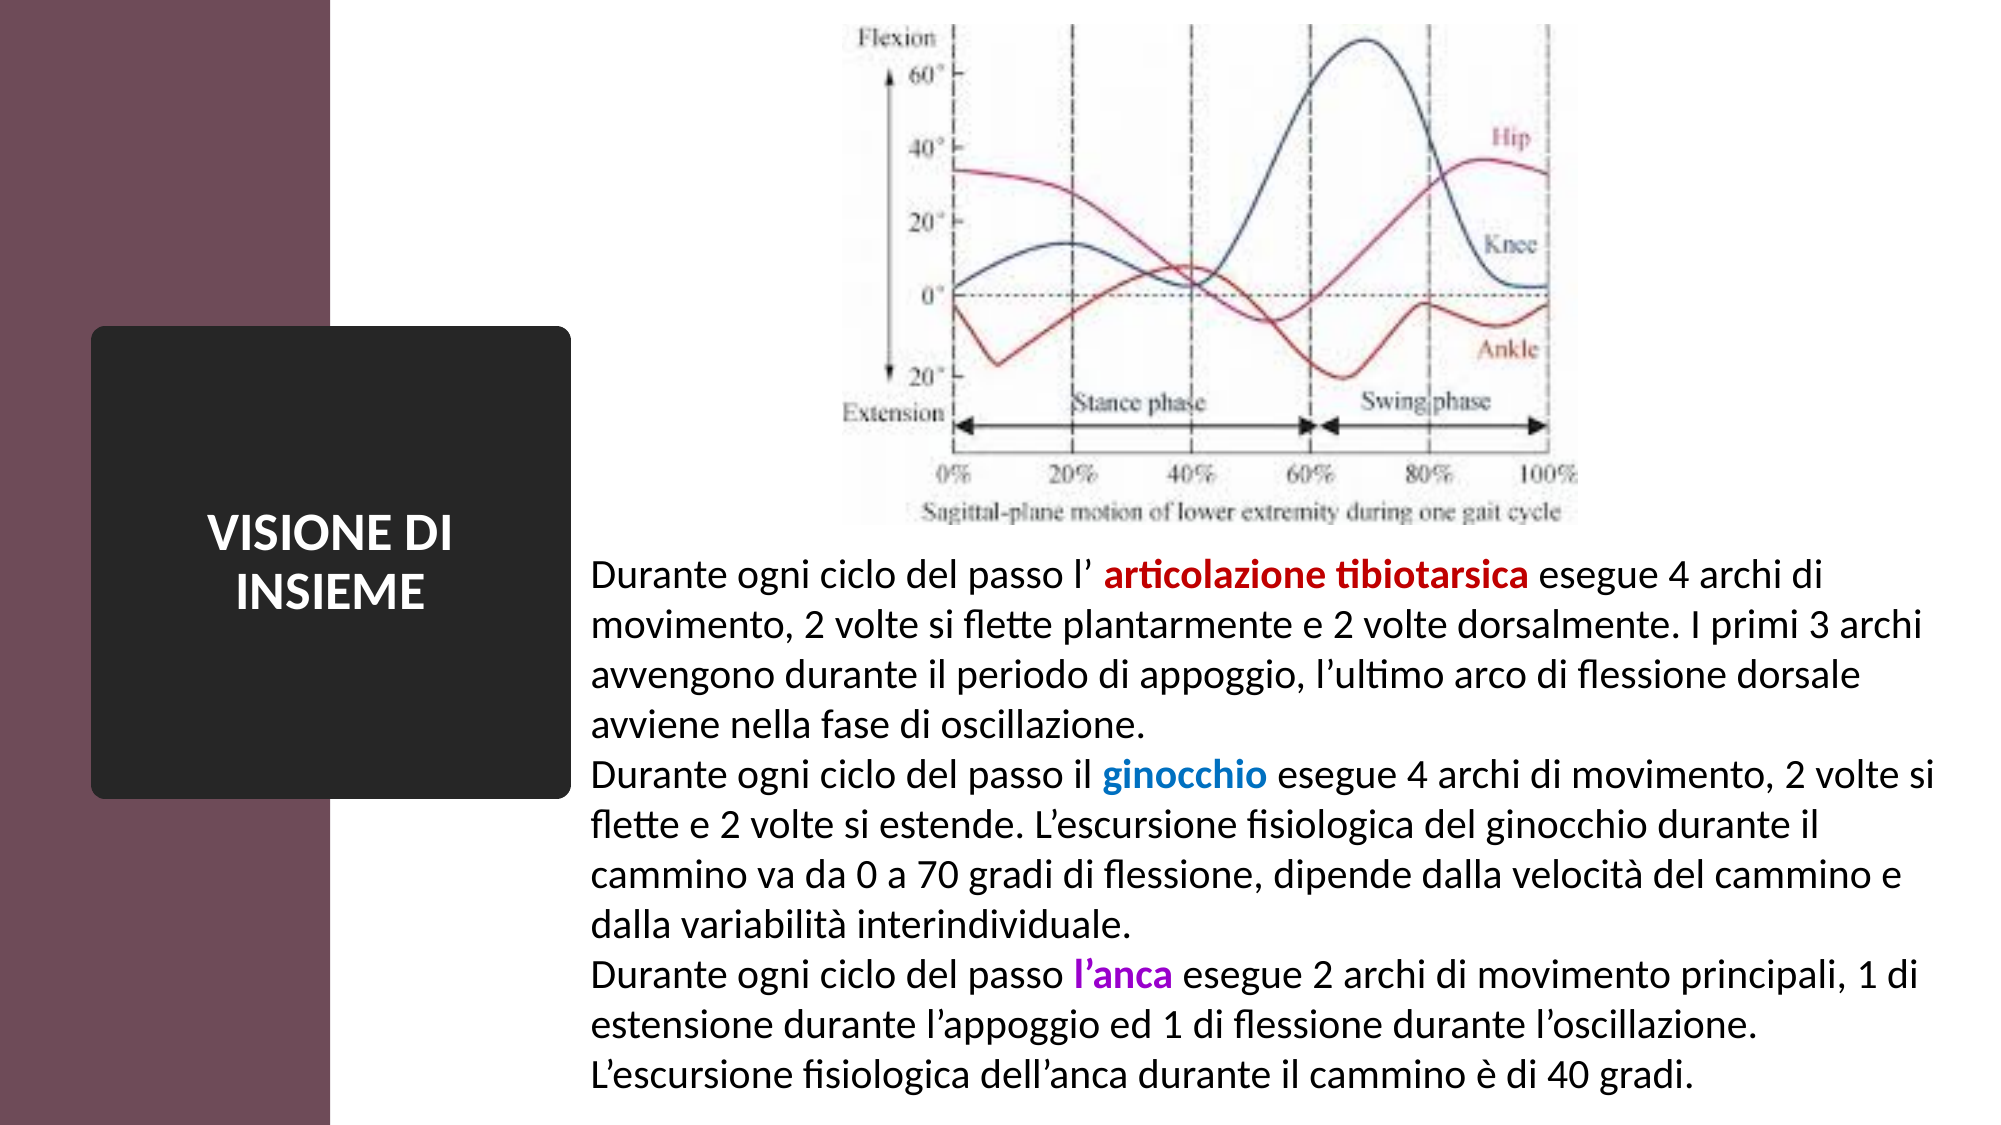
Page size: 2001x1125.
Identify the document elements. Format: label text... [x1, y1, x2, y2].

text_box Durante ogni ciclo del passo l’ articolazione tibiotarsica esegue 4 archi di movimento, 2 volte si flette plantarmente e 2 volte dorsalmente. I primi 3 archi avvengono durante il periodo di appoggio, l’ultimo arco di flessione dorsale avviene nella fase di oscillazione. Durante ogni ciclo del passo il ginocchio esegue 4 archi di movimento, 2 volte si flette e 2 volte si estende. L’escursione fisiologica del ginocchio durante il cammino va da 0 a 70 gradi di flessione, dipende dalla velocità del cammino e dalla variabilità interindividuale. Durante ogni ciclo del passo l’anca esegue 2 archi di movimento principali, 1 di estensione durante l’appoggio ed 1 di flessione durante l’oscillazione. L’escursione fisiologica dell’anca durante il cammino è di 40 gradi. [575, 539, 1981, 1105]
picture [841, 24, 1578, 525]
title VISIONE DI INSIEME [105, 340, 557, 785]
text_box [0, 0, 331, 1125]
text_box [331, 0, 2000, 1125]
